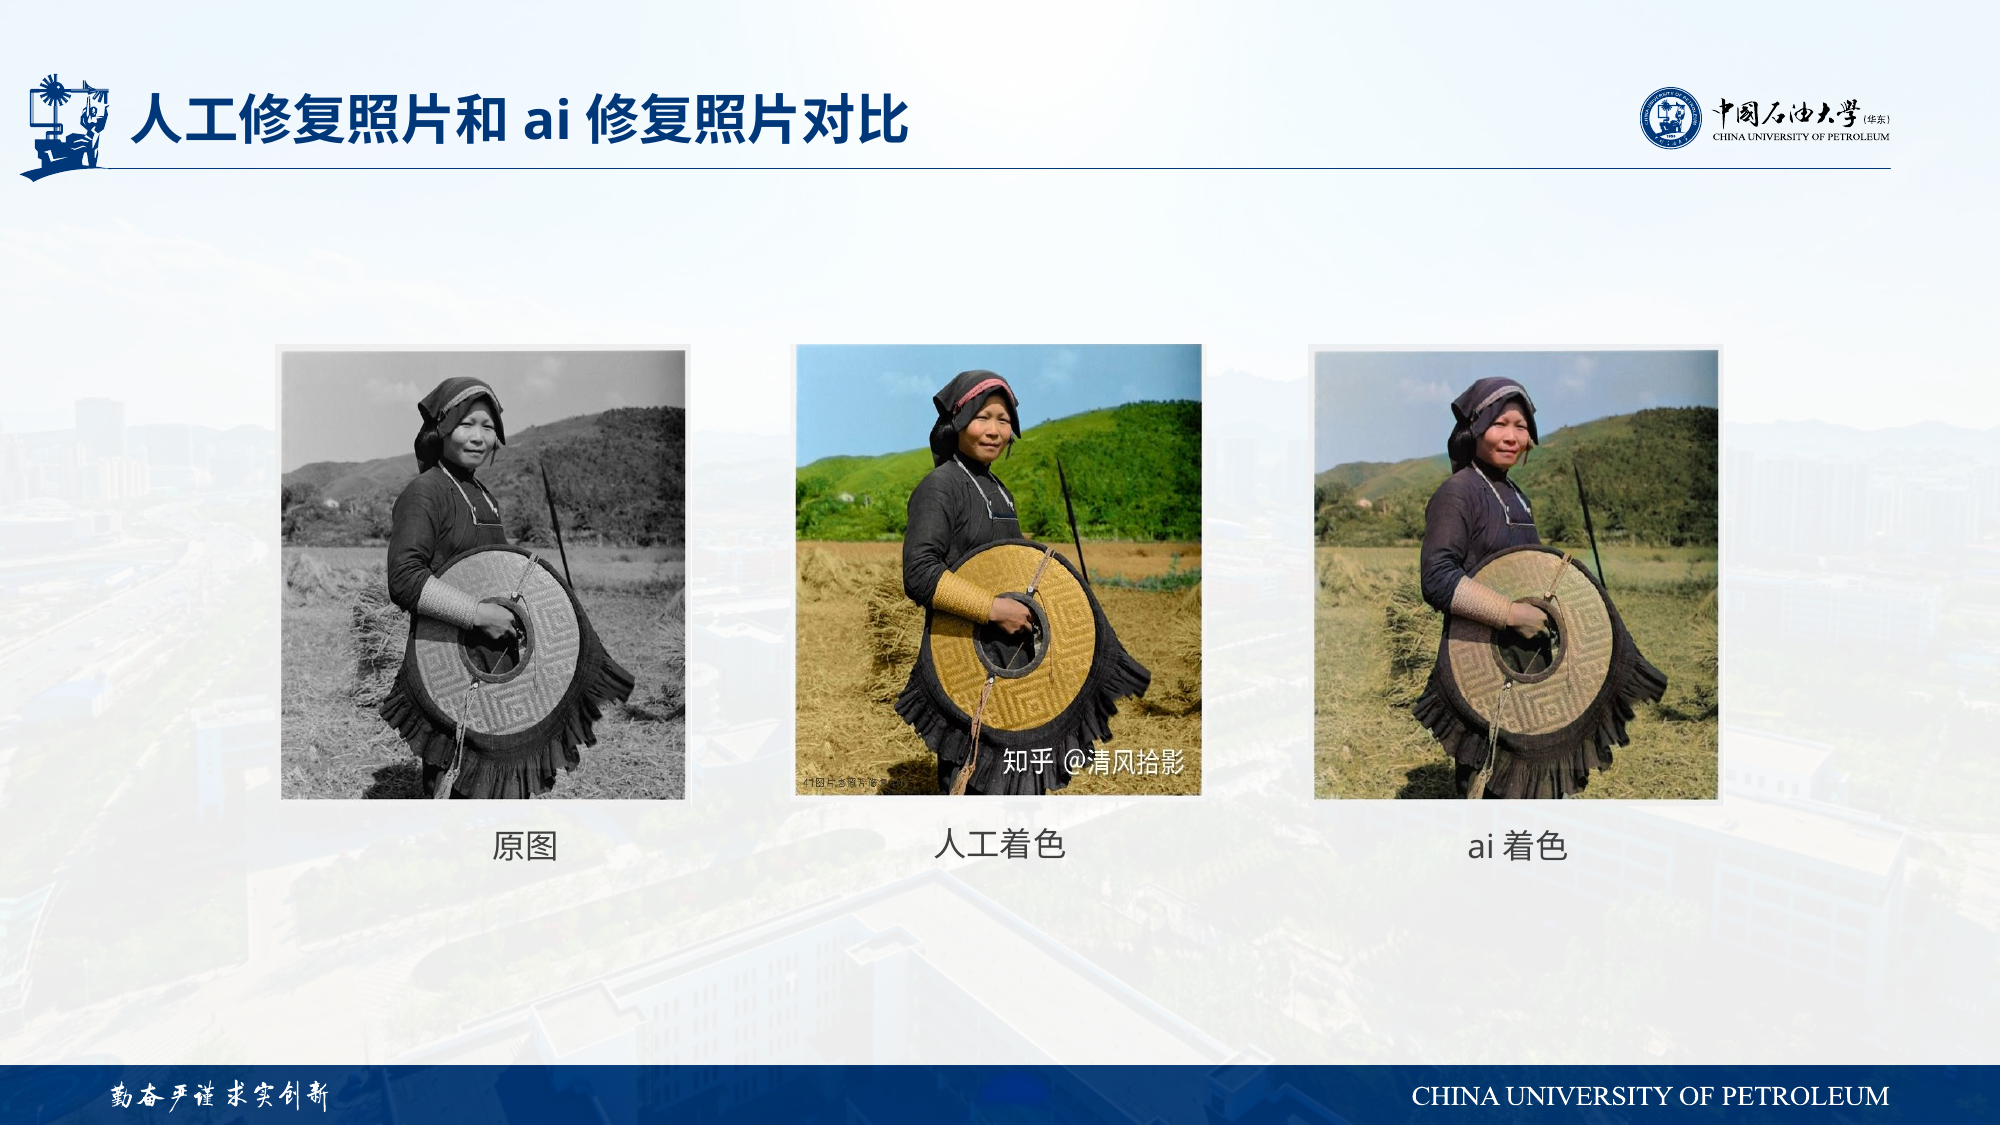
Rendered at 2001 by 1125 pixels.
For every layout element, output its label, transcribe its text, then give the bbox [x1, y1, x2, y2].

title 人工修复照片和ai修复照片对比 [129, 94, 1330, 151]
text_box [275, 344, 1725, 869]
